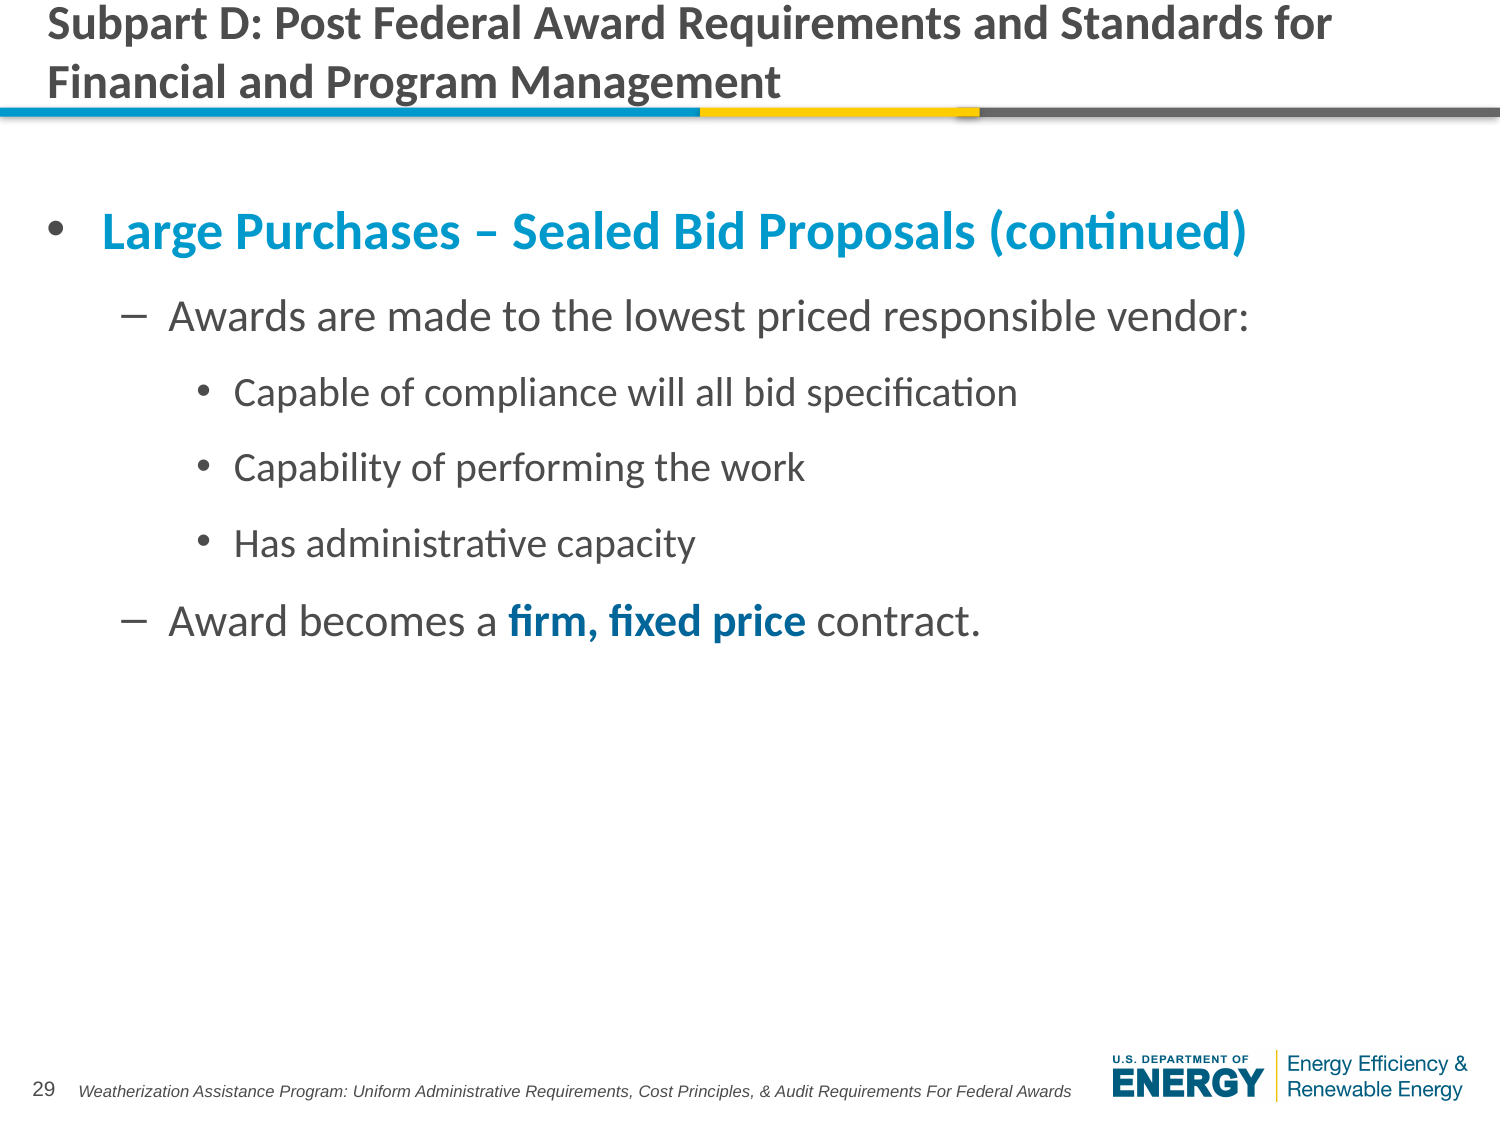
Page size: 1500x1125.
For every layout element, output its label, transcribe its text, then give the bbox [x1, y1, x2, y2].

title Subpart D: Post Federal Award Requirements and Standards for Financial and Program Management [32, 0, 1464, 117]
list Large Purchases – Sealed Bid Proposals (continued) Awards are made to the lowest priced responsible vendor: Capable of compliance will all bid specification Capability of performing the work Has administrative capacity Award becomes a firm, fixed price contract. [31, 187, 1464, 1041]
picture [1113, 1050, 1468, 1102]
